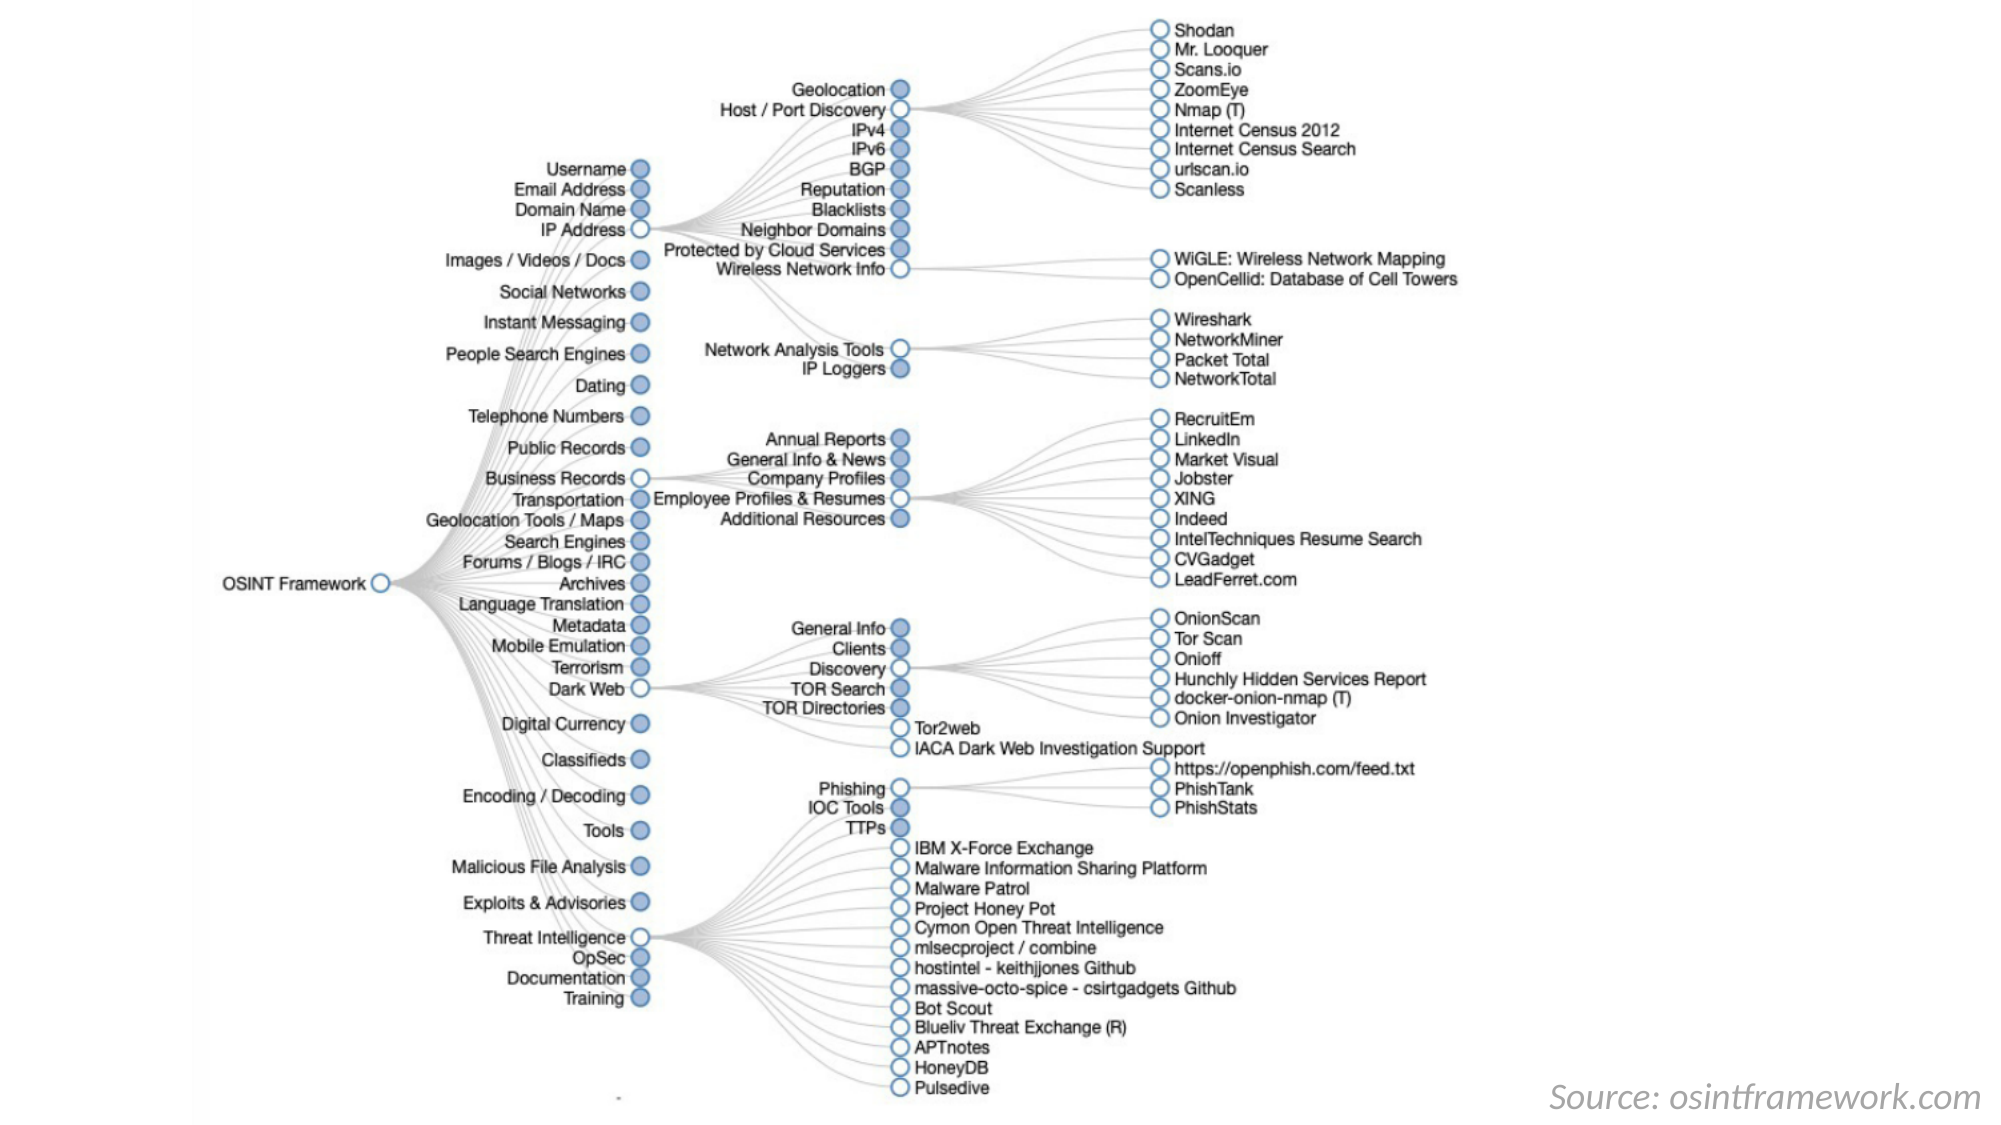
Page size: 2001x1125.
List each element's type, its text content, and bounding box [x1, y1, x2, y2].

text_box Source: osintframework.com [1534, 1064, 1998, 1125]
picture [192, 0, 1480, 1125]
